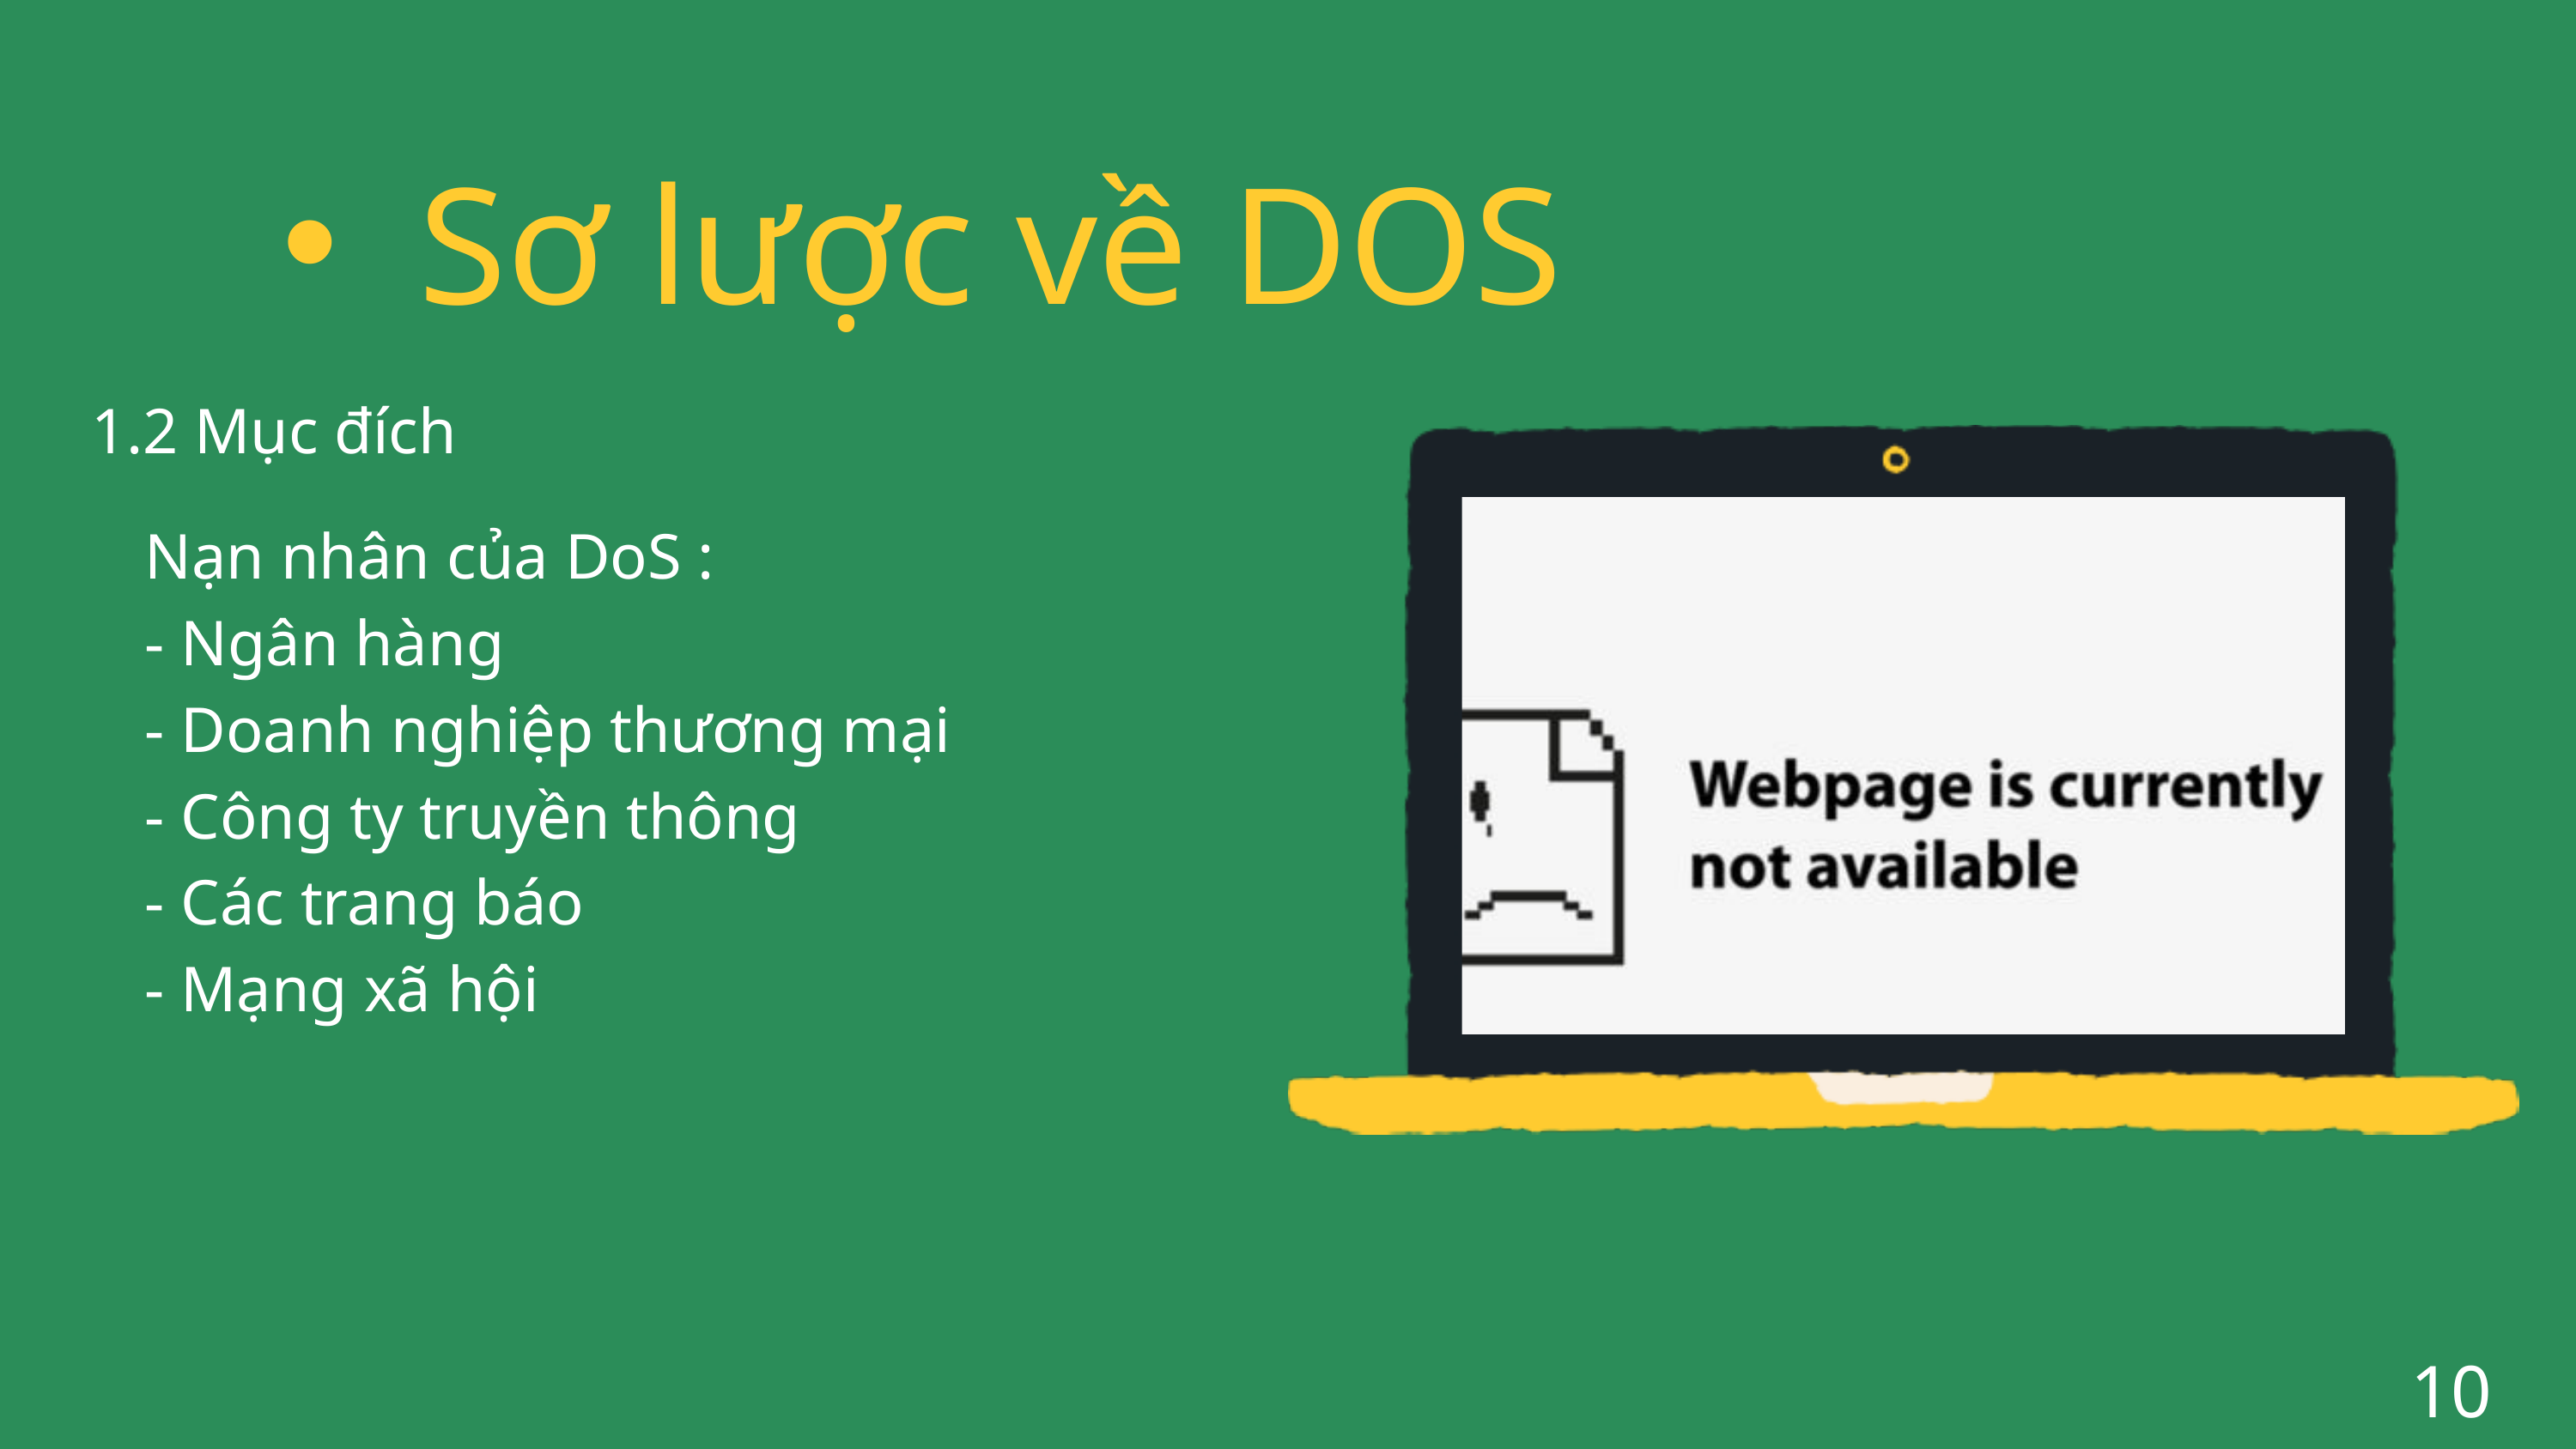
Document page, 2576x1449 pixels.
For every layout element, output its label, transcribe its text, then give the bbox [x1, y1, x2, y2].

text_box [1461, 497, 2346, 1034]
text_box 1.2 Mục đích [91, 379, 561, 466]
text_box 10 [2410, 1331, 2493, 1433]
text_box Sơ lược về DOS [144, 143, 1880, 337]
picture [1287, 425, 2519, 1135]
text_box Nạn nhân của DoS : - Ngân hàng - Doanh nghiệp thương mại - Công ty truyền thông - Các trang báo - Mạng xã hội [144, 505, 1283, 1024]
